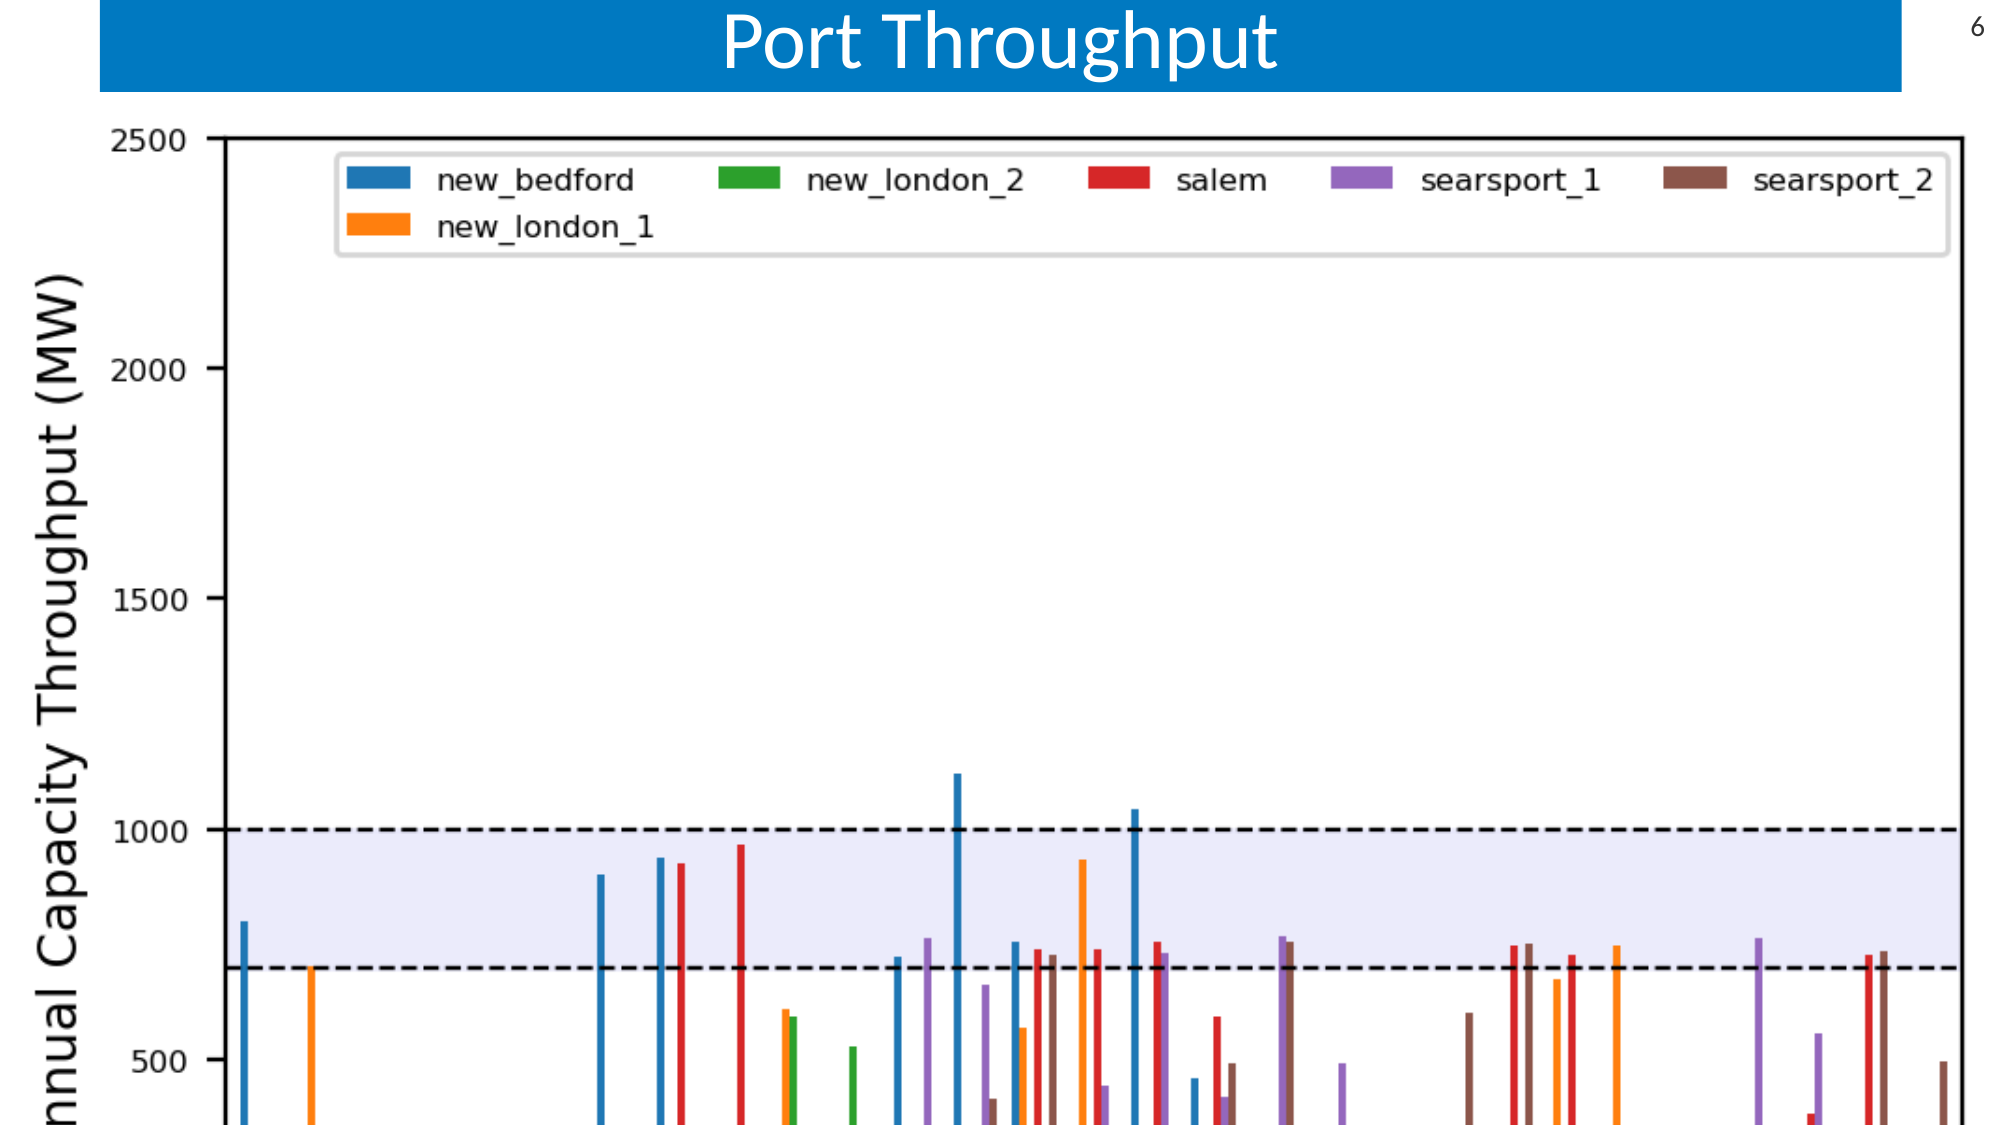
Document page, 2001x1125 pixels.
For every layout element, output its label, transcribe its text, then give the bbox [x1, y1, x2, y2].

picture [0, 92, 2000, 1125]
title Port Throughput [99, 0, 1902, 91]
